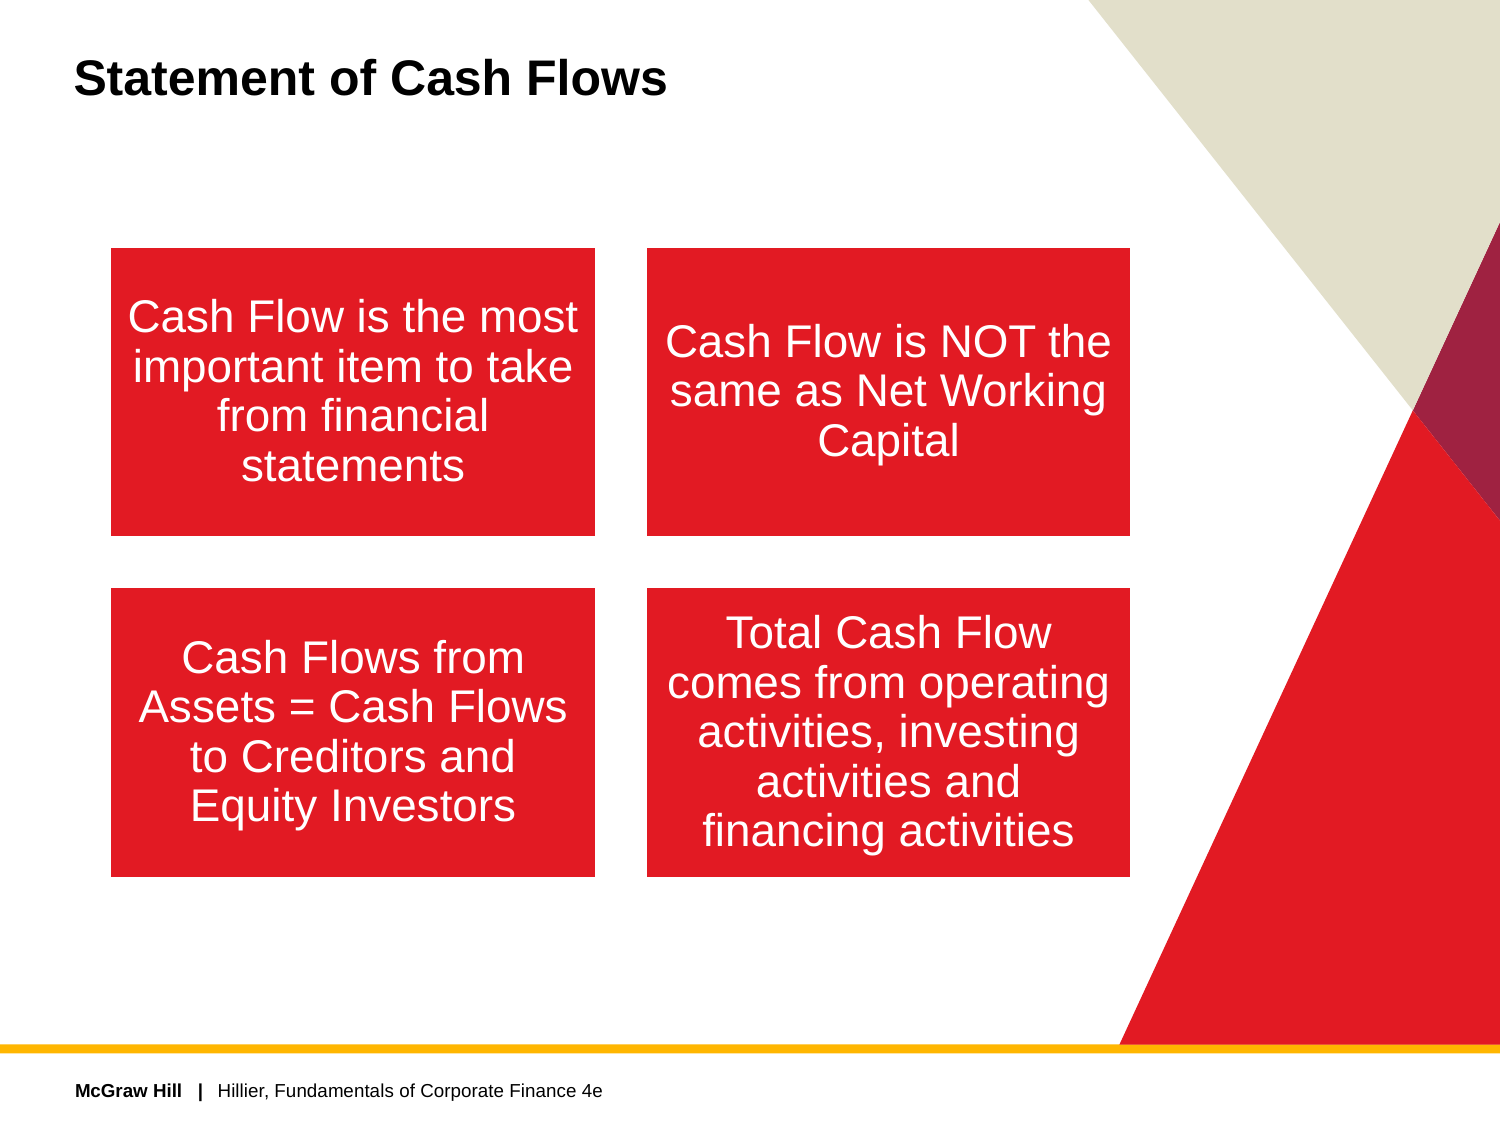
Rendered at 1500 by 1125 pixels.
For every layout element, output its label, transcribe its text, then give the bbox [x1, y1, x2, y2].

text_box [10, 246, 1232, 879]
footer Hillier, Fundamentals of Corporate Finance 4e [202, 1071, 1103, 1109]
title Statement of Cash Flows [58, 45, 1184, 180]
